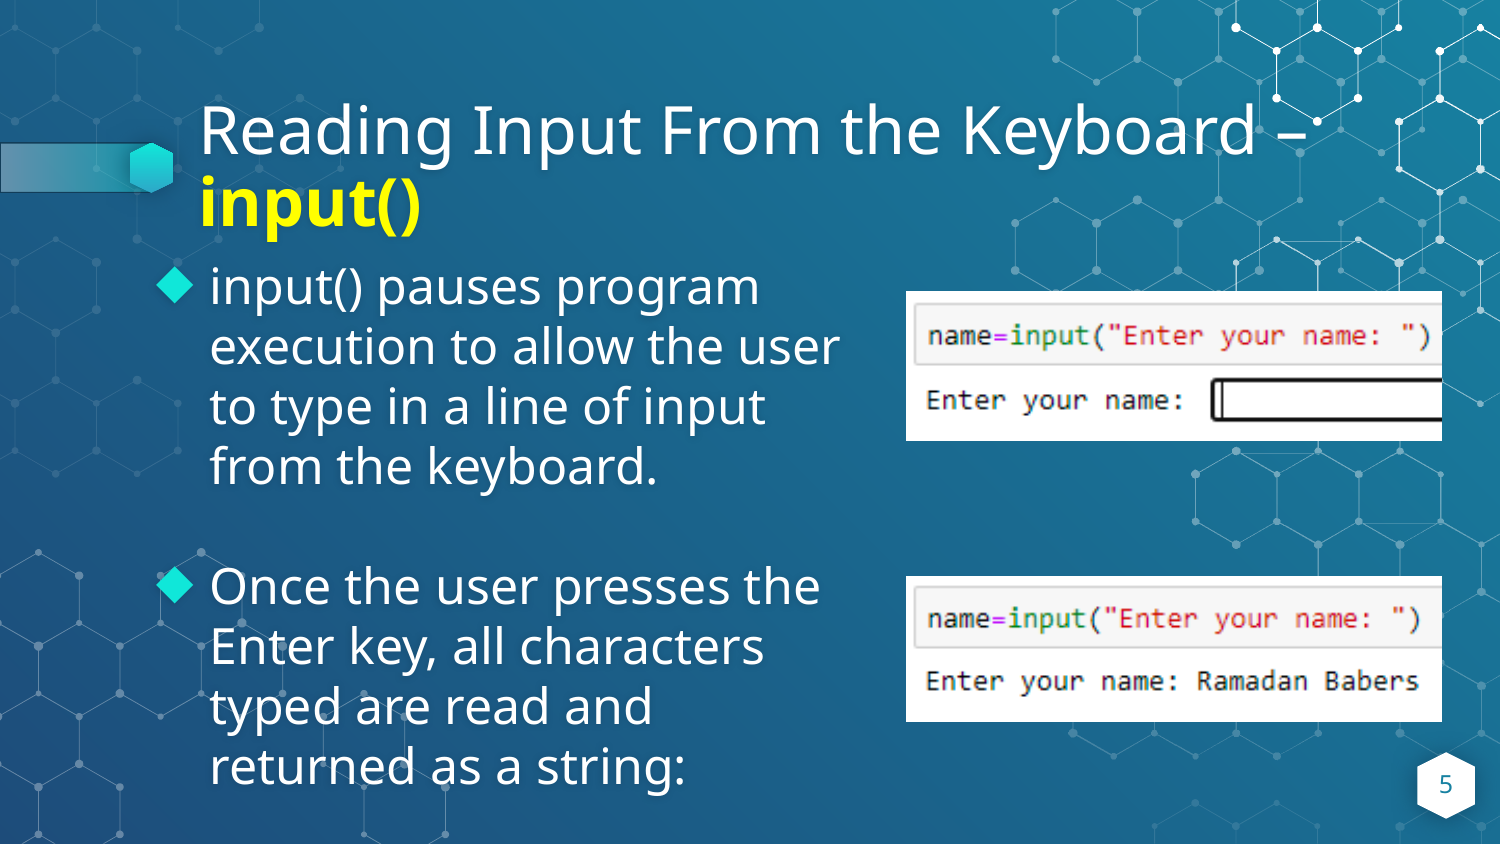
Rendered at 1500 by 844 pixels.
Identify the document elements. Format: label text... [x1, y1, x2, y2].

title Reading Input From the Keyboard – input() [198, 140, 1442, 198]
list input() pauses program execution to allow the user to type in a line of input from the keyboard. Once the user presses the Enter key, all characters typed are read and returned as a string: [134, 254, 854, 753]
slide_number 5 [1417, 752, 1475, 819]
picture [906, 291, 1442, 442]
picture [906, 576, 1442, 723]
